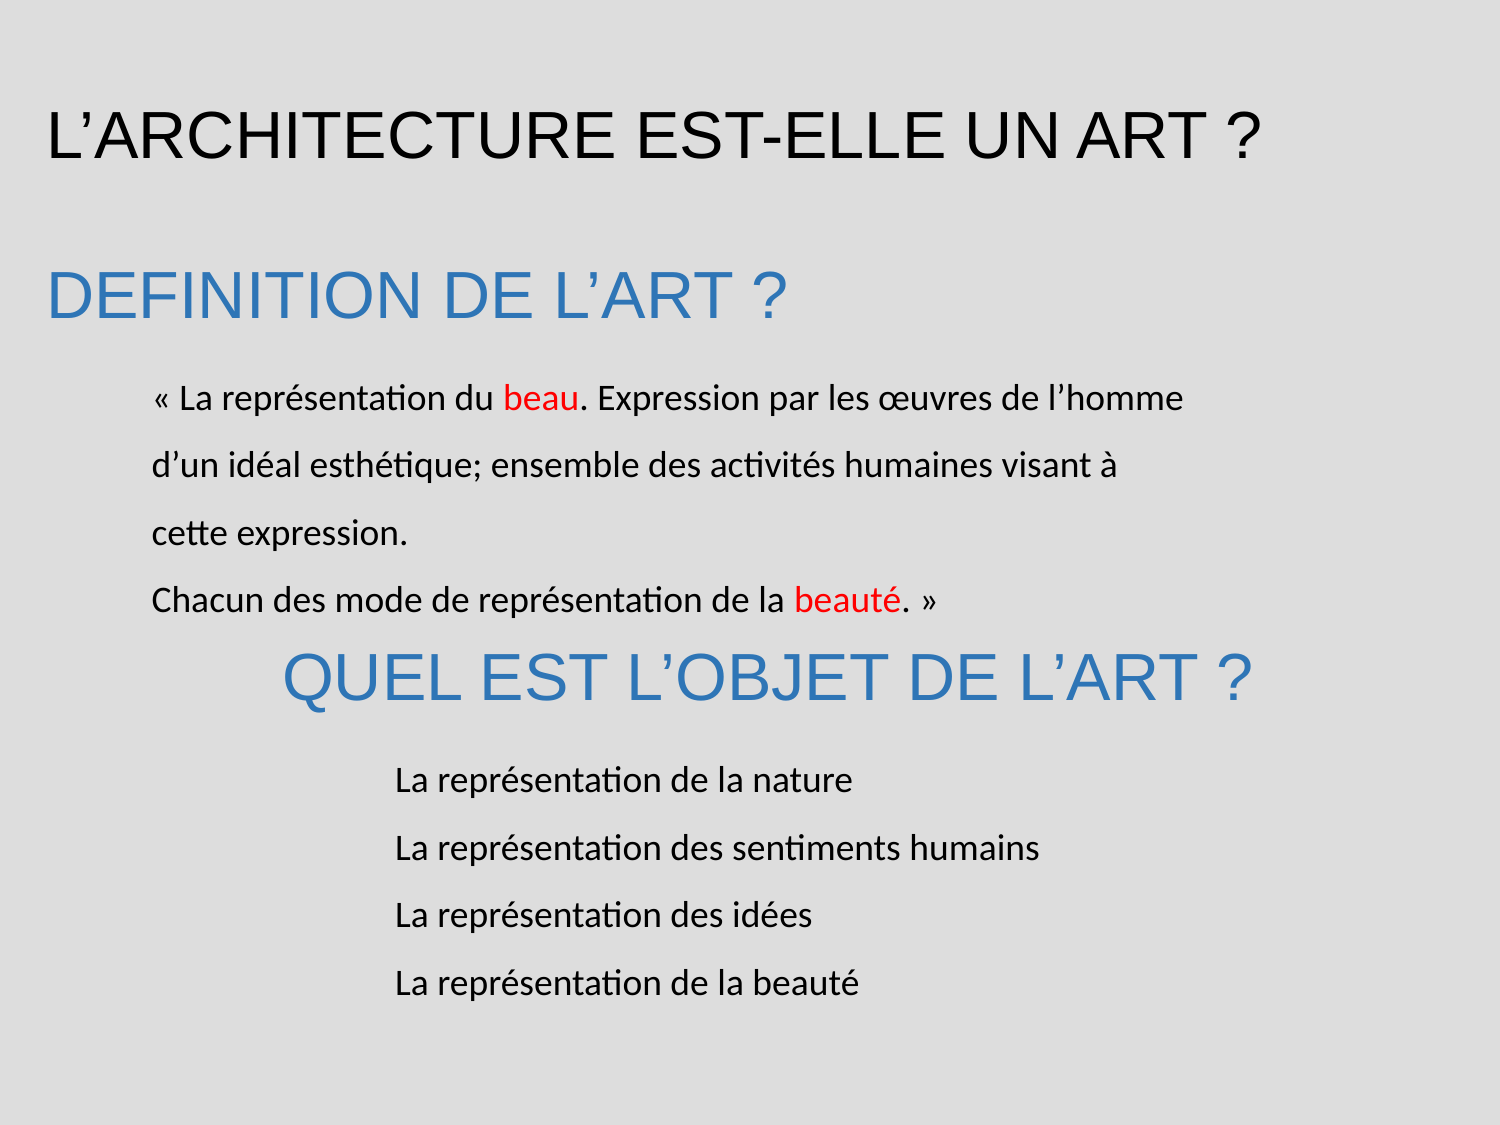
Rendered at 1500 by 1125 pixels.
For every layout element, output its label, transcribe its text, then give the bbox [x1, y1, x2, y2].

text_box L’ARCHITECTURE EST-ELLE UN ART ? DEFINITION DE L’ART ? [31, 84, 1447, 339]
text_box « La représentation du beau. Expression par les œuvres de l’homme d’un idéal esthétique; ensemble des activités humaines visant à cette expression. Chacun des mode de représentation de la beauté. » [136, 342, 1203, 628]
text_box La représentation de la nature La représentation des sentiments humains La représentation des idées La représentation de la beauté [380, 725, 1447, 1010]
text_box QUEL EST L’OBJET DE L’ART ? [267, 626, 1418, 722]
